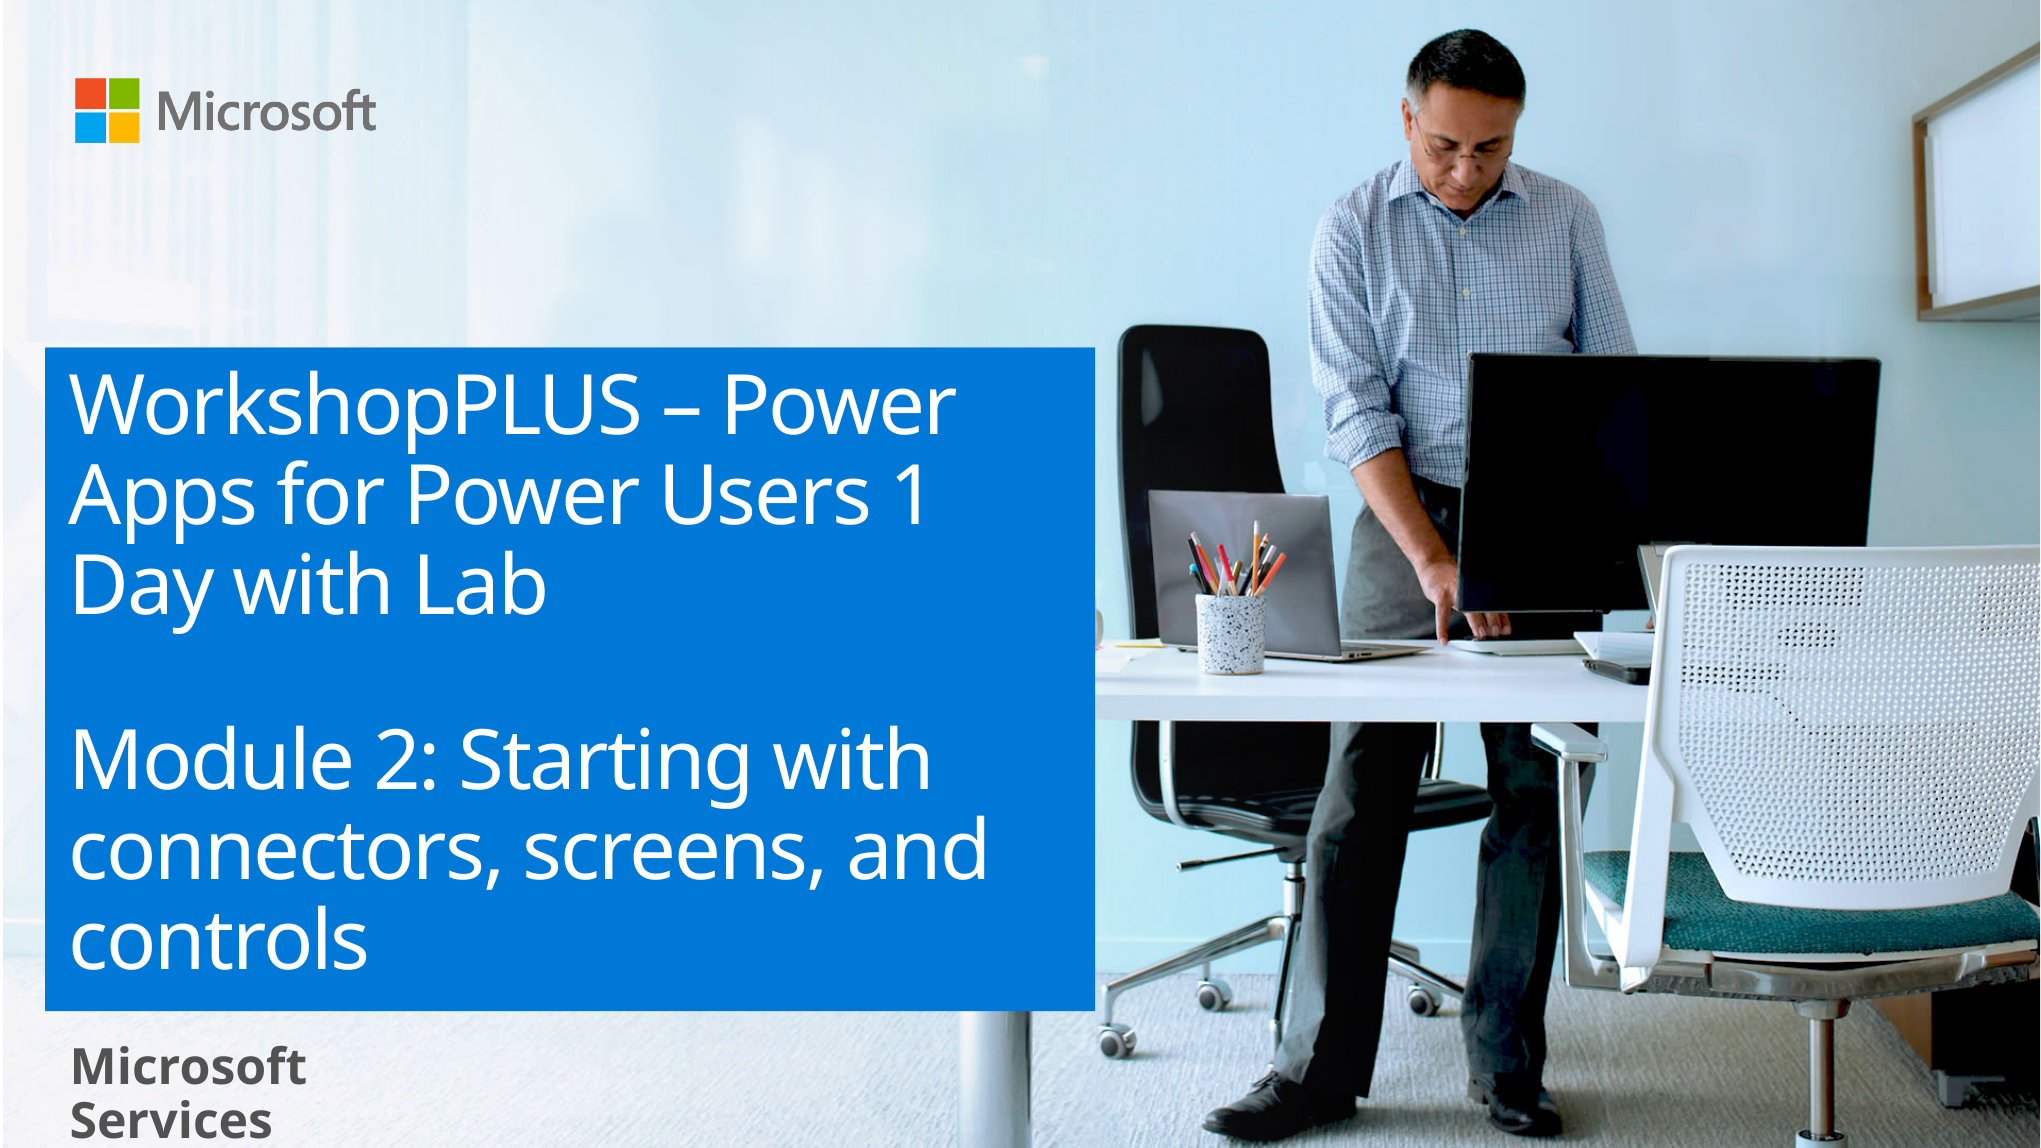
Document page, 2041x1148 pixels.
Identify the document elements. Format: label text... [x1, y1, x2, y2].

picture [3, 0, 2041, 1148]
title WorkshopPLUS – Power Apps for Power Users 1 Day with Lab Module 2: Starting with connectors, screens, and controls [45, 347, 1096, 1012]
